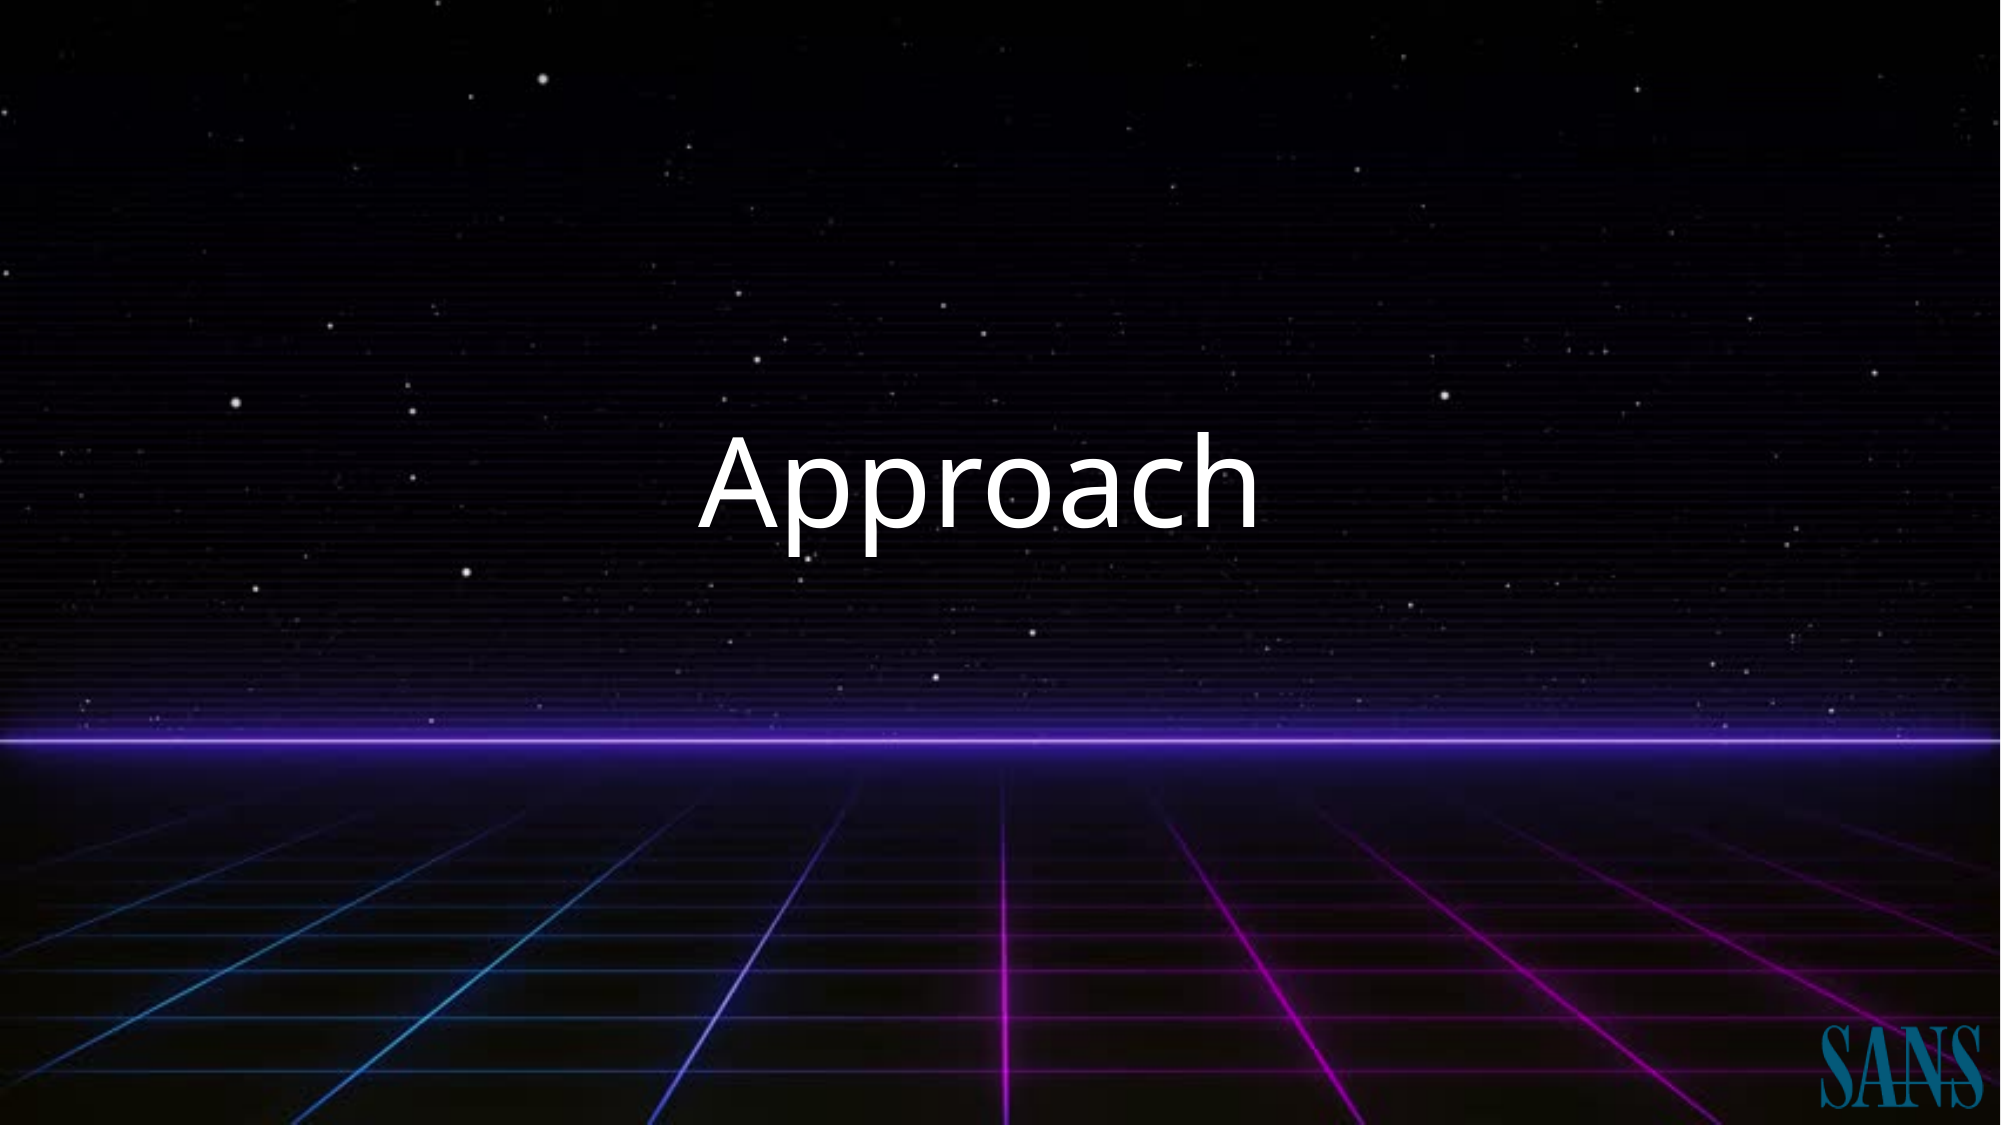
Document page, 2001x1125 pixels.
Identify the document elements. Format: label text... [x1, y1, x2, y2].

title Approach [231, 170, 1732, 563]
picture [0, 0, 2001, 1125]
